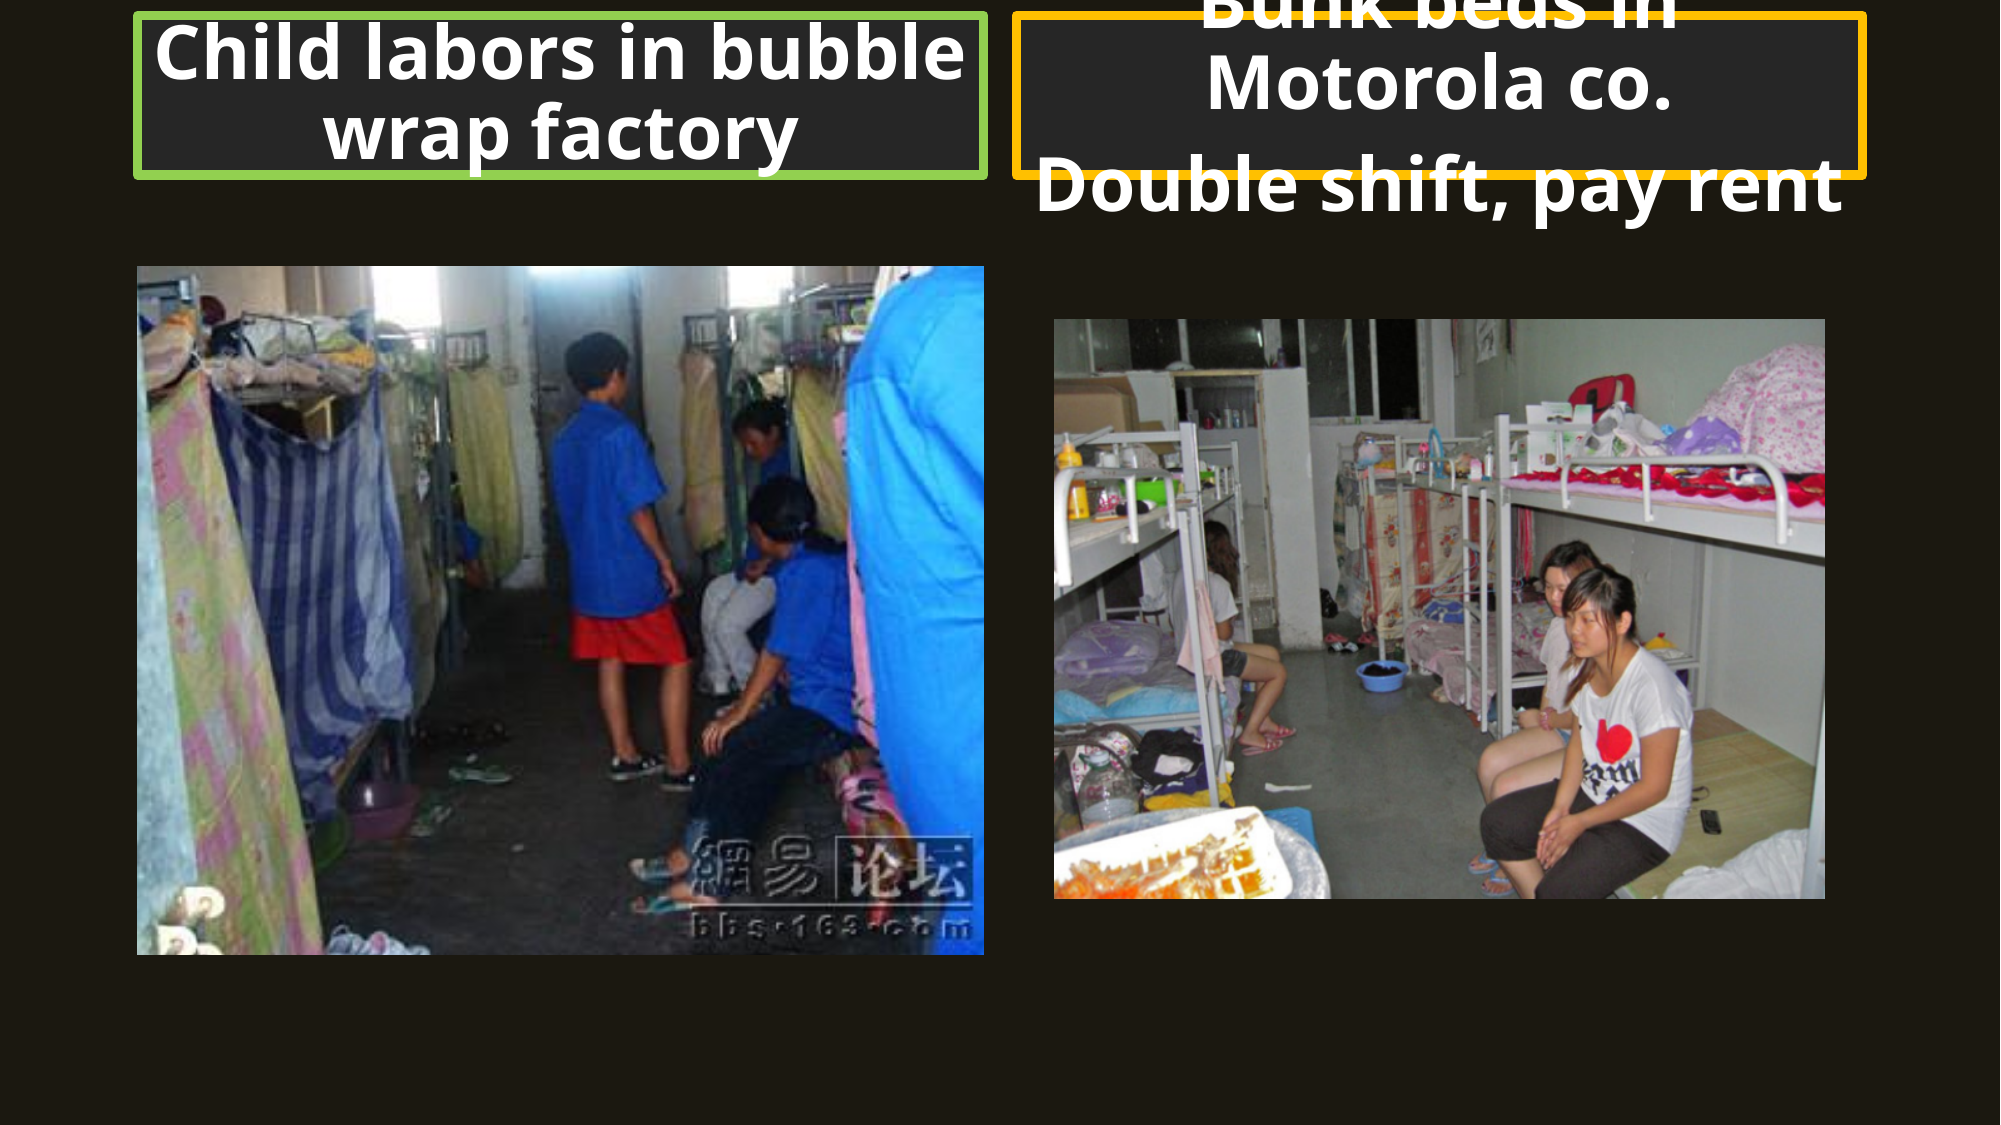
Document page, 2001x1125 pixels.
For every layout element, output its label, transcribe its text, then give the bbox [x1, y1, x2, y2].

list Bunk beds in Motorola co. Double shift, pay rent [1012, 11, 1867, 180]
list Child labors in bubble wrap factory [133, 11, 988, 180]
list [137, 265, 985, 956]
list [1054, 319, 1825, 899]
